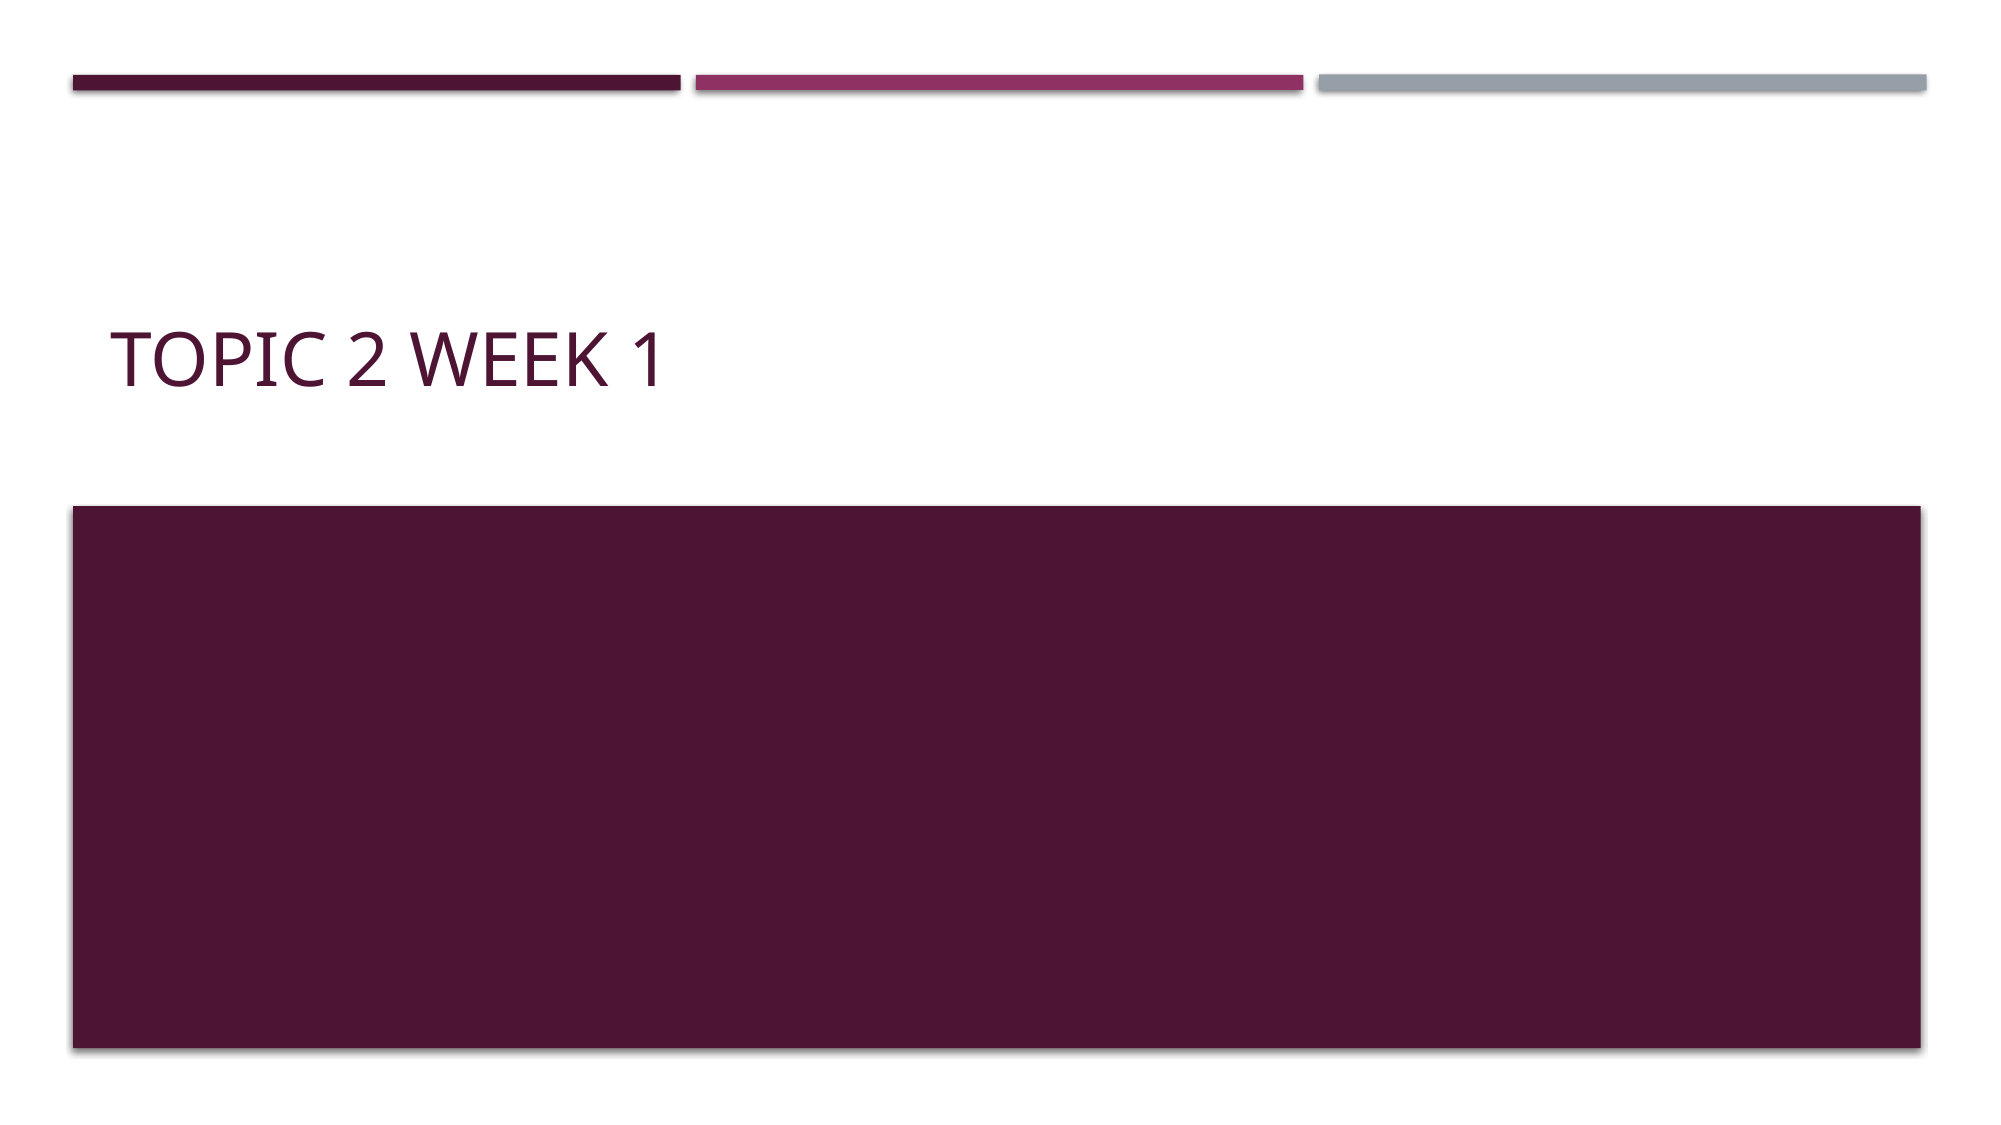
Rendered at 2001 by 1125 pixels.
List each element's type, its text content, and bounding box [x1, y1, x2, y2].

title Topic 2 week 1 [95, 167, 1899, 410]
